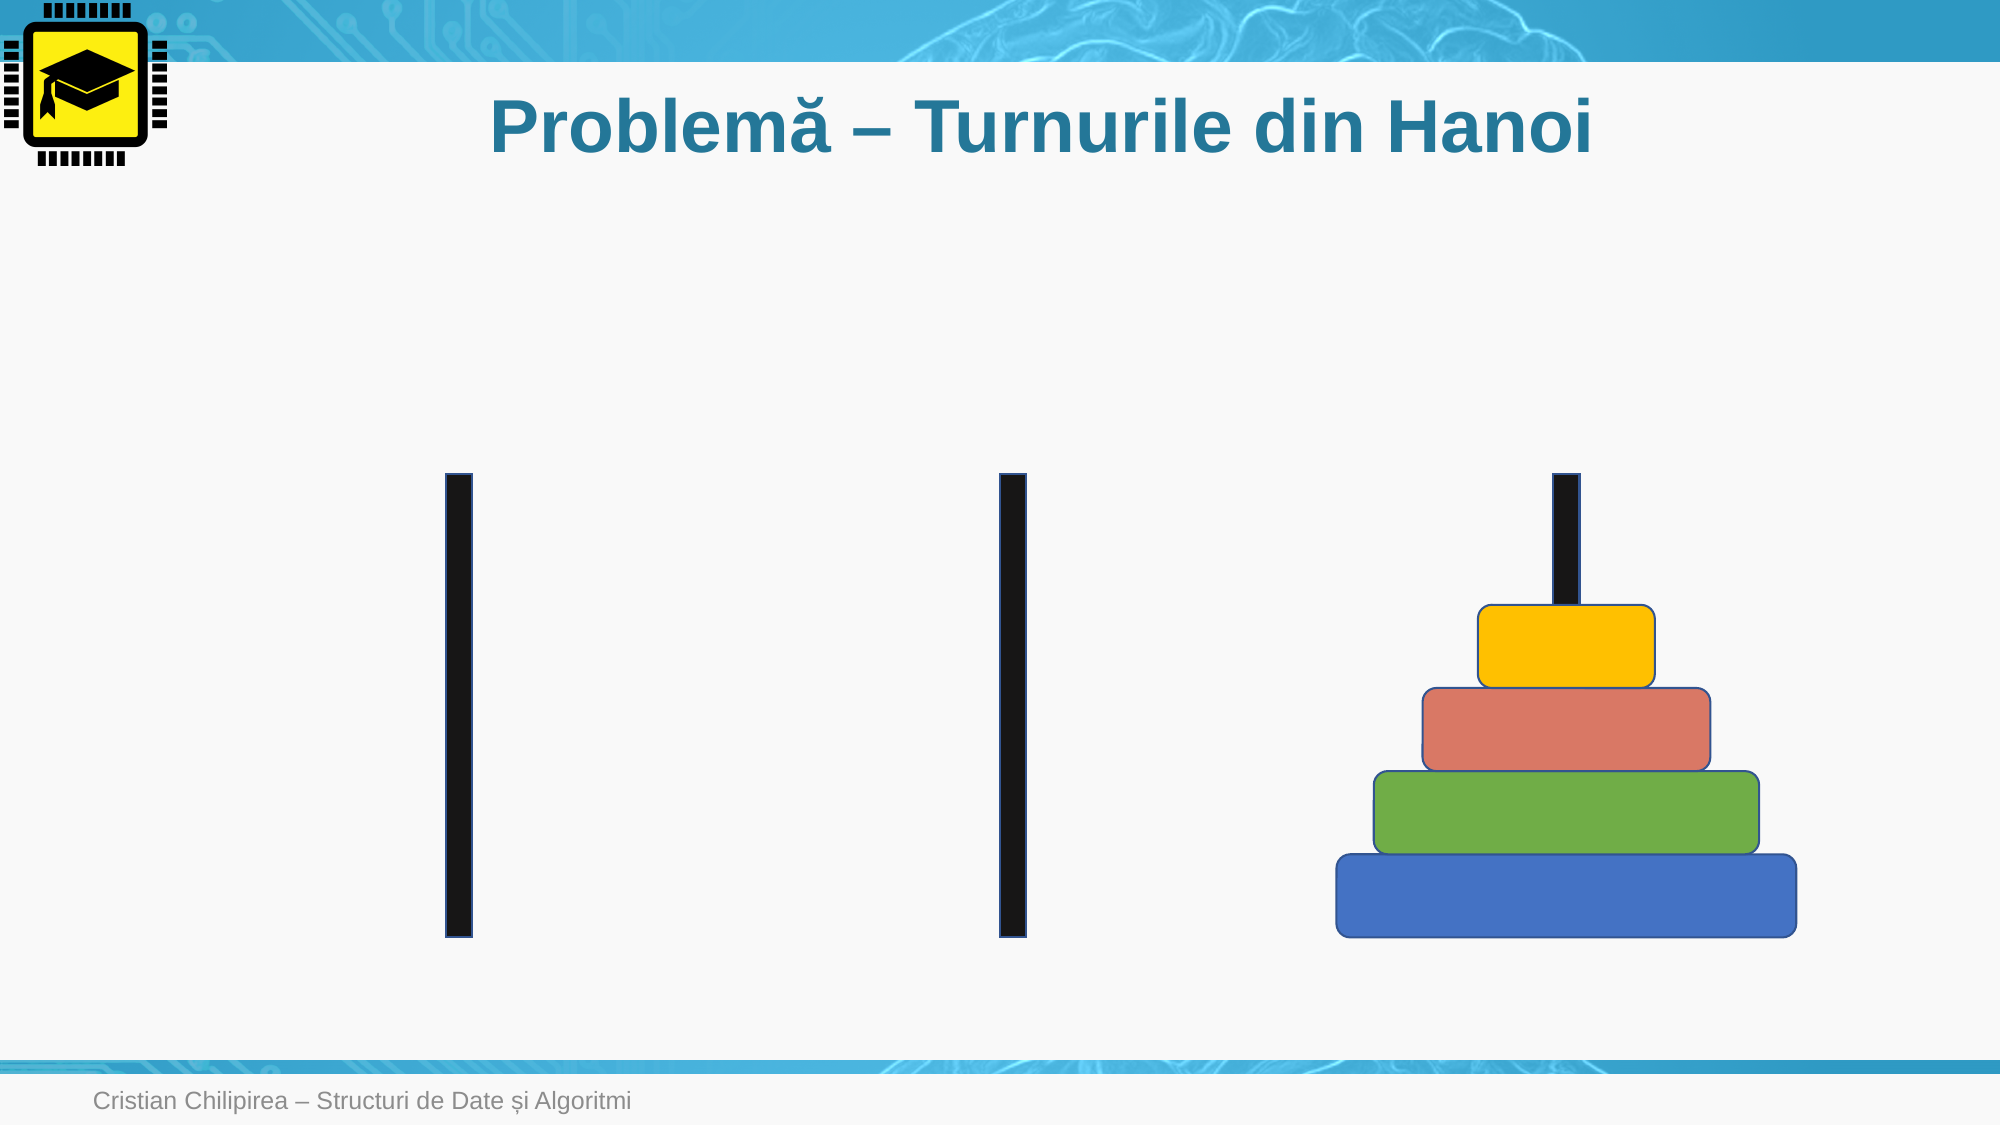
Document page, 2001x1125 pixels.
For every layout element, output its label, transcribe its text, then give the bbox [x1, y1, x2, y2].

text_box [999, 473, 1027, 938]
text_box [1372, 770, 1761, 856]
text_box [1476, 603, 1656, 690]
text_box [445, 473, 473, 938]
footer Cristian Chilipirea – Structuri de Date și Algoritmi [77, 1073, 1338, 1125]
text_box [1552, 473, 1581, 603]
picture [0, 1060, 2000, 1074]
text_box [1421, 686, 1712, 773]
text_box [1335, 853, 1798, 939]
title Problemă – Turnurile din Hanoi [170, 76, 1915, 180]
picture [0, 0, 2000, 166]
